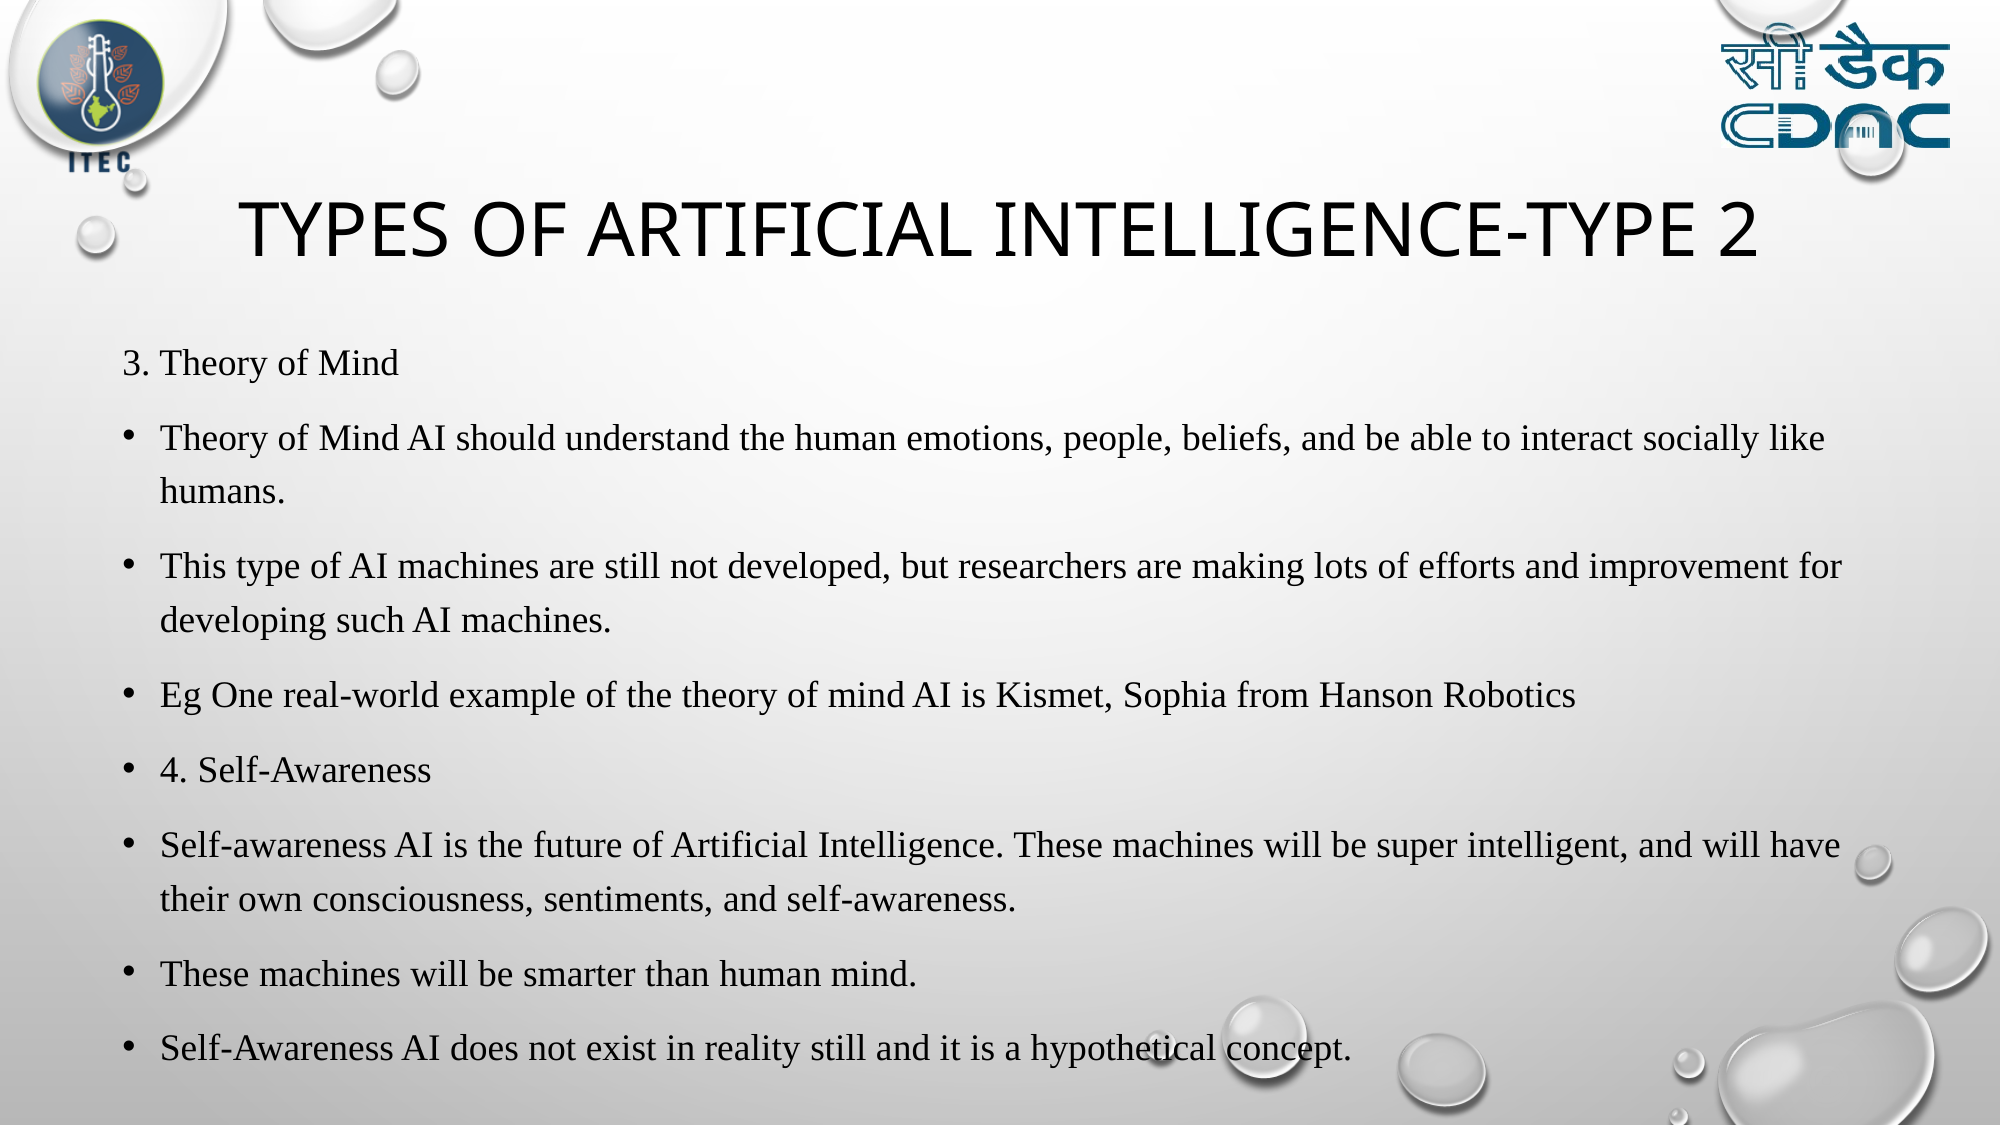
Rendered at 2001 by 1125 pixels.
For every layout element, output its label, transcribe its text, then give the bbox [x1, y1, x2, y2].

title TYPES OF ARTIFICIAL INTELLIGENCE-TYPE 2 [149, 101, 1851, 364]
picture [0, 0, 2000, 1125]
list 3. Theory of Mind Theory of Mind AI should understand the human emotions, people, beliefs, and be able to interact socially like humans. This type of AI machines are still not developed, but researchers are making lots of efforts and improvement for developing such AI machines. Eg One real-world example of the theory of mind AI is Kismet, Sophia from Hanson Robotics 4. Self-Awareness Self-awareness AI is the future of Artificial Intelligence. These machines will be super intelligent, and will have their own consciousness, sentiments, and self-awareness. These machines will be smarter than human mind. Self-Awareness AI does not exist in reality still and it is a hypothetical concept. [107, 321, 1893, 883]
